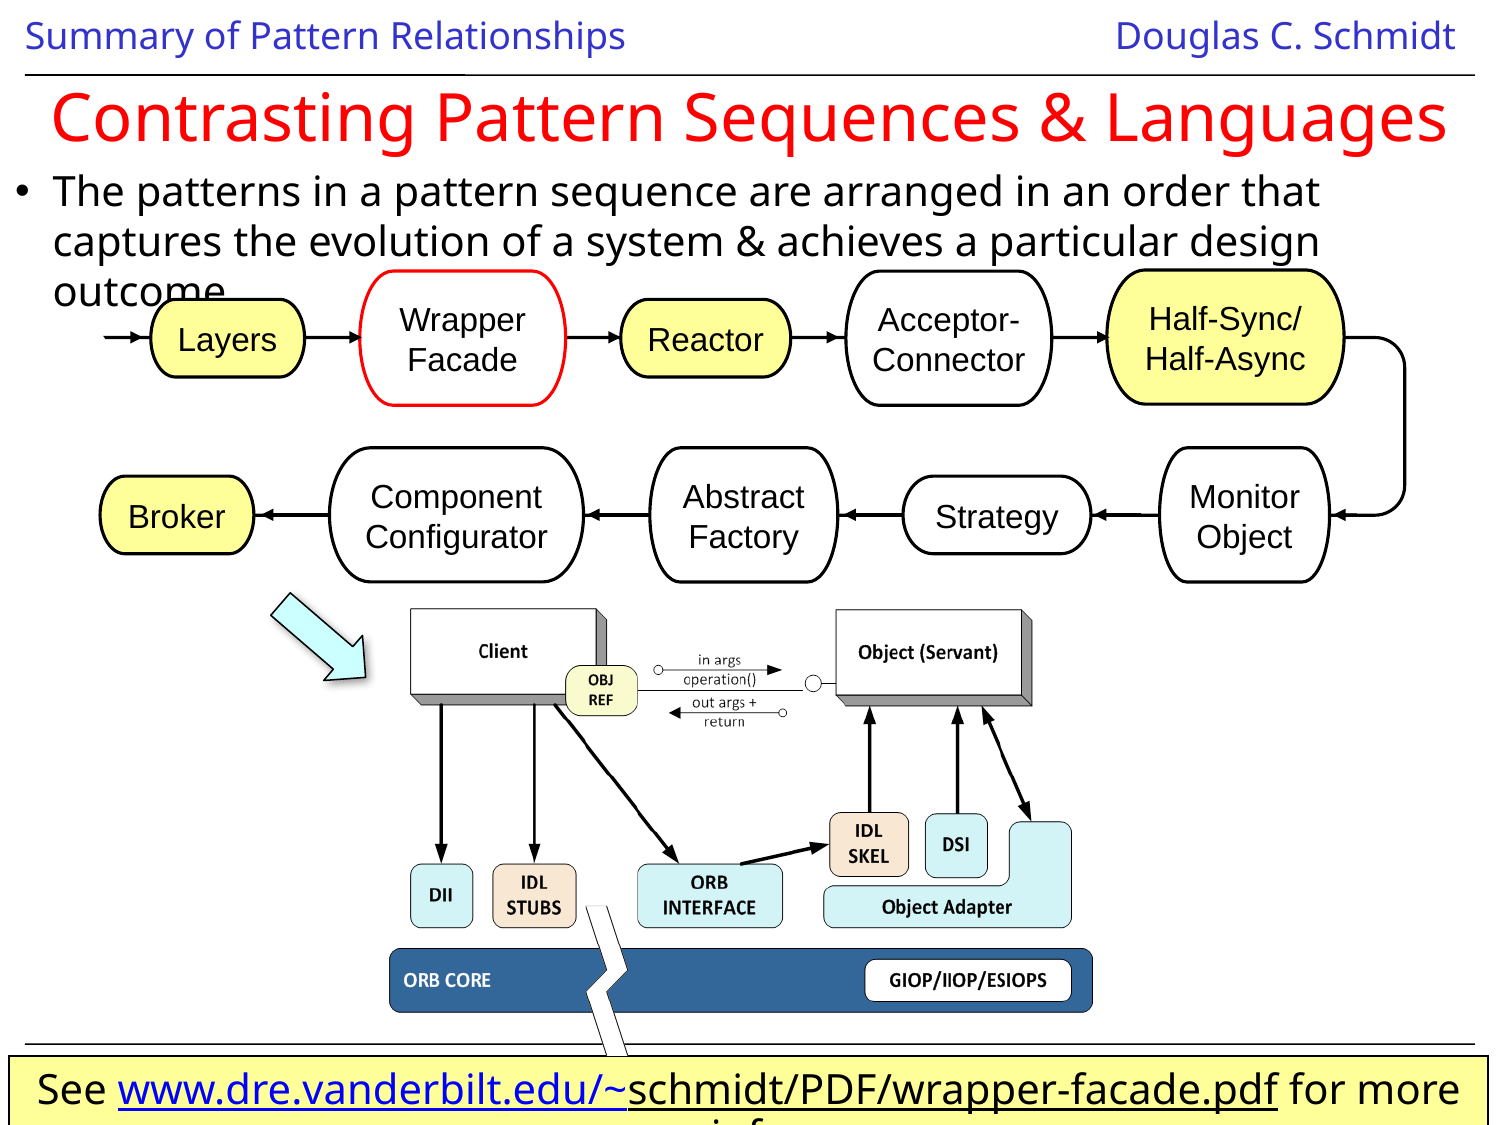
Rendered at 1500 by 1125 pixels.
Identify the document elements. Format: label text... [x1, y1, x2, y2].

text_box See www.dre.vanderbilt.edu/~schmidt/PDF/wrapper-facade.pdf for more info [9, 1056, 1489, 1125]
text_box [1106, 1048, 1500, 1125]
text_box Abstract Factory [650, 528, 838, 582]
text_box Layers [151, 299, 304, 327]
text_box Half-Sync/ Half-Async [1107, 269, 1344, 327]
text_box The patterns in a pattern sequence are arranged in an order that captures the evolution of a system & achieves a particular design outcome [0, 157, 1458, 448]
text_box Monitor Object [1160, 528, 1330, 582]
picture [377, 607, 1104, 1057]
text_box Broker [101, 528, 253, 554]
title Contrasting Pattern Sequences & Languages [24, 82, 1476, 146]
text_box Wrapper Facade [360, 271, 566, 327]
text_box [2, 1048, 373, 1125]
text_box Reactor [621, 299, 790, 327]
text_box [270, 592, 366, 681]
text_box Component Configurator [330, 528, 583, 582]
text_box Acceptor- Connector [846, 271, 1052, 327]
text_box Strategy [904, 528, 1090, 554]
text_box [0, 328, 1405, 521]
